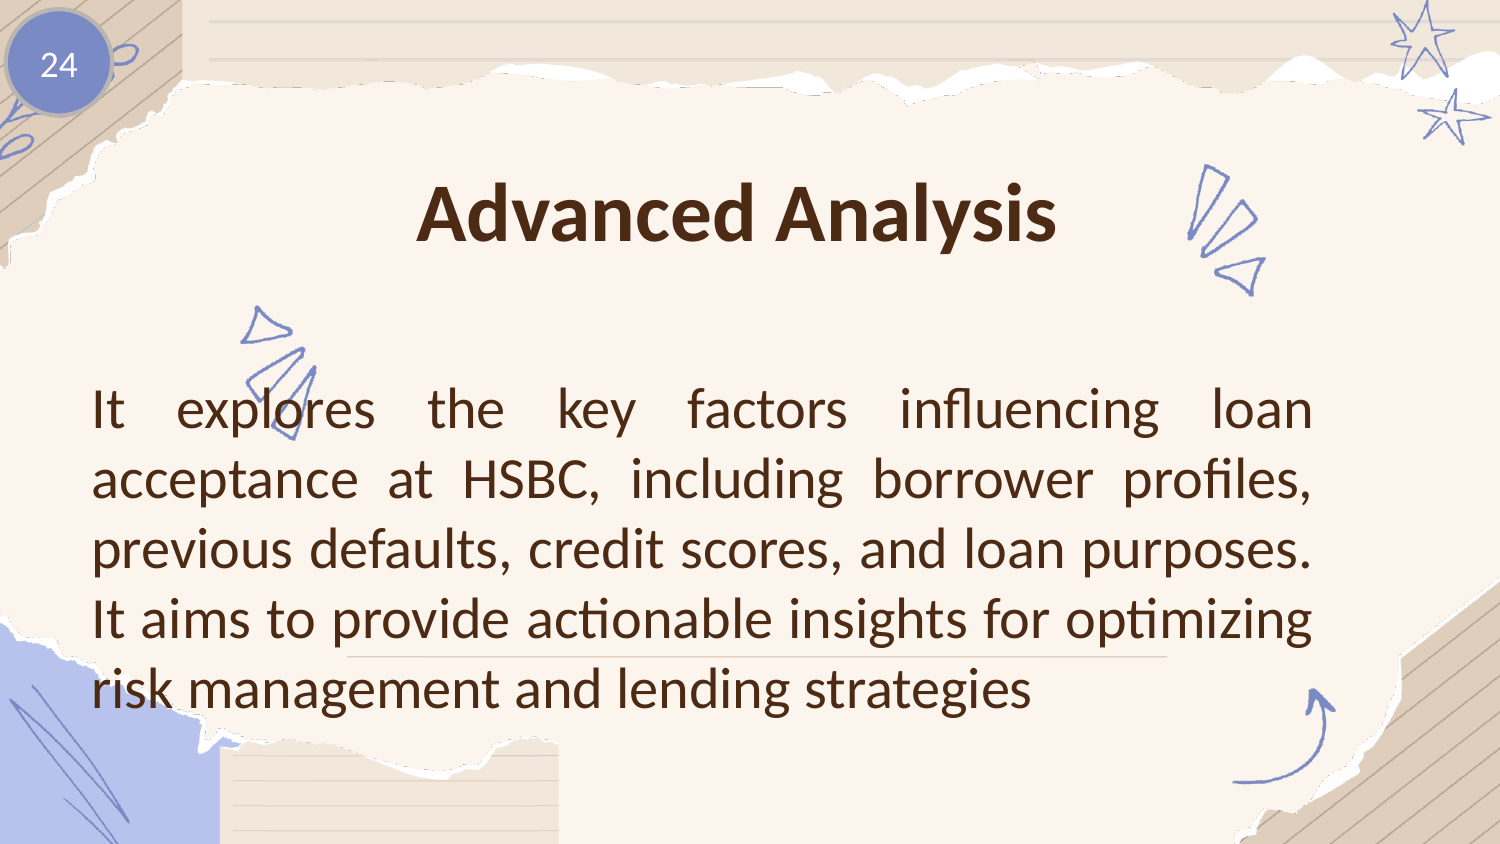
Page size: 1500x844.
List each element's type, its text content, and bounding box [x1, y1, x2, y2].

text_box Advanced Analysis [401, 150, 1099, 266]
text_box It explores the key factors influencing loan acceptance at HSBC, including borrower profiles, previous defaults, credit scores, and loan purposes. It aims to provide actionable insights for optimizing risk management and lending strategies [76, 362, 1329, 728]
picture [0, 0, 1500, 844]
text_box 24 [3, 7, 115, 118]
